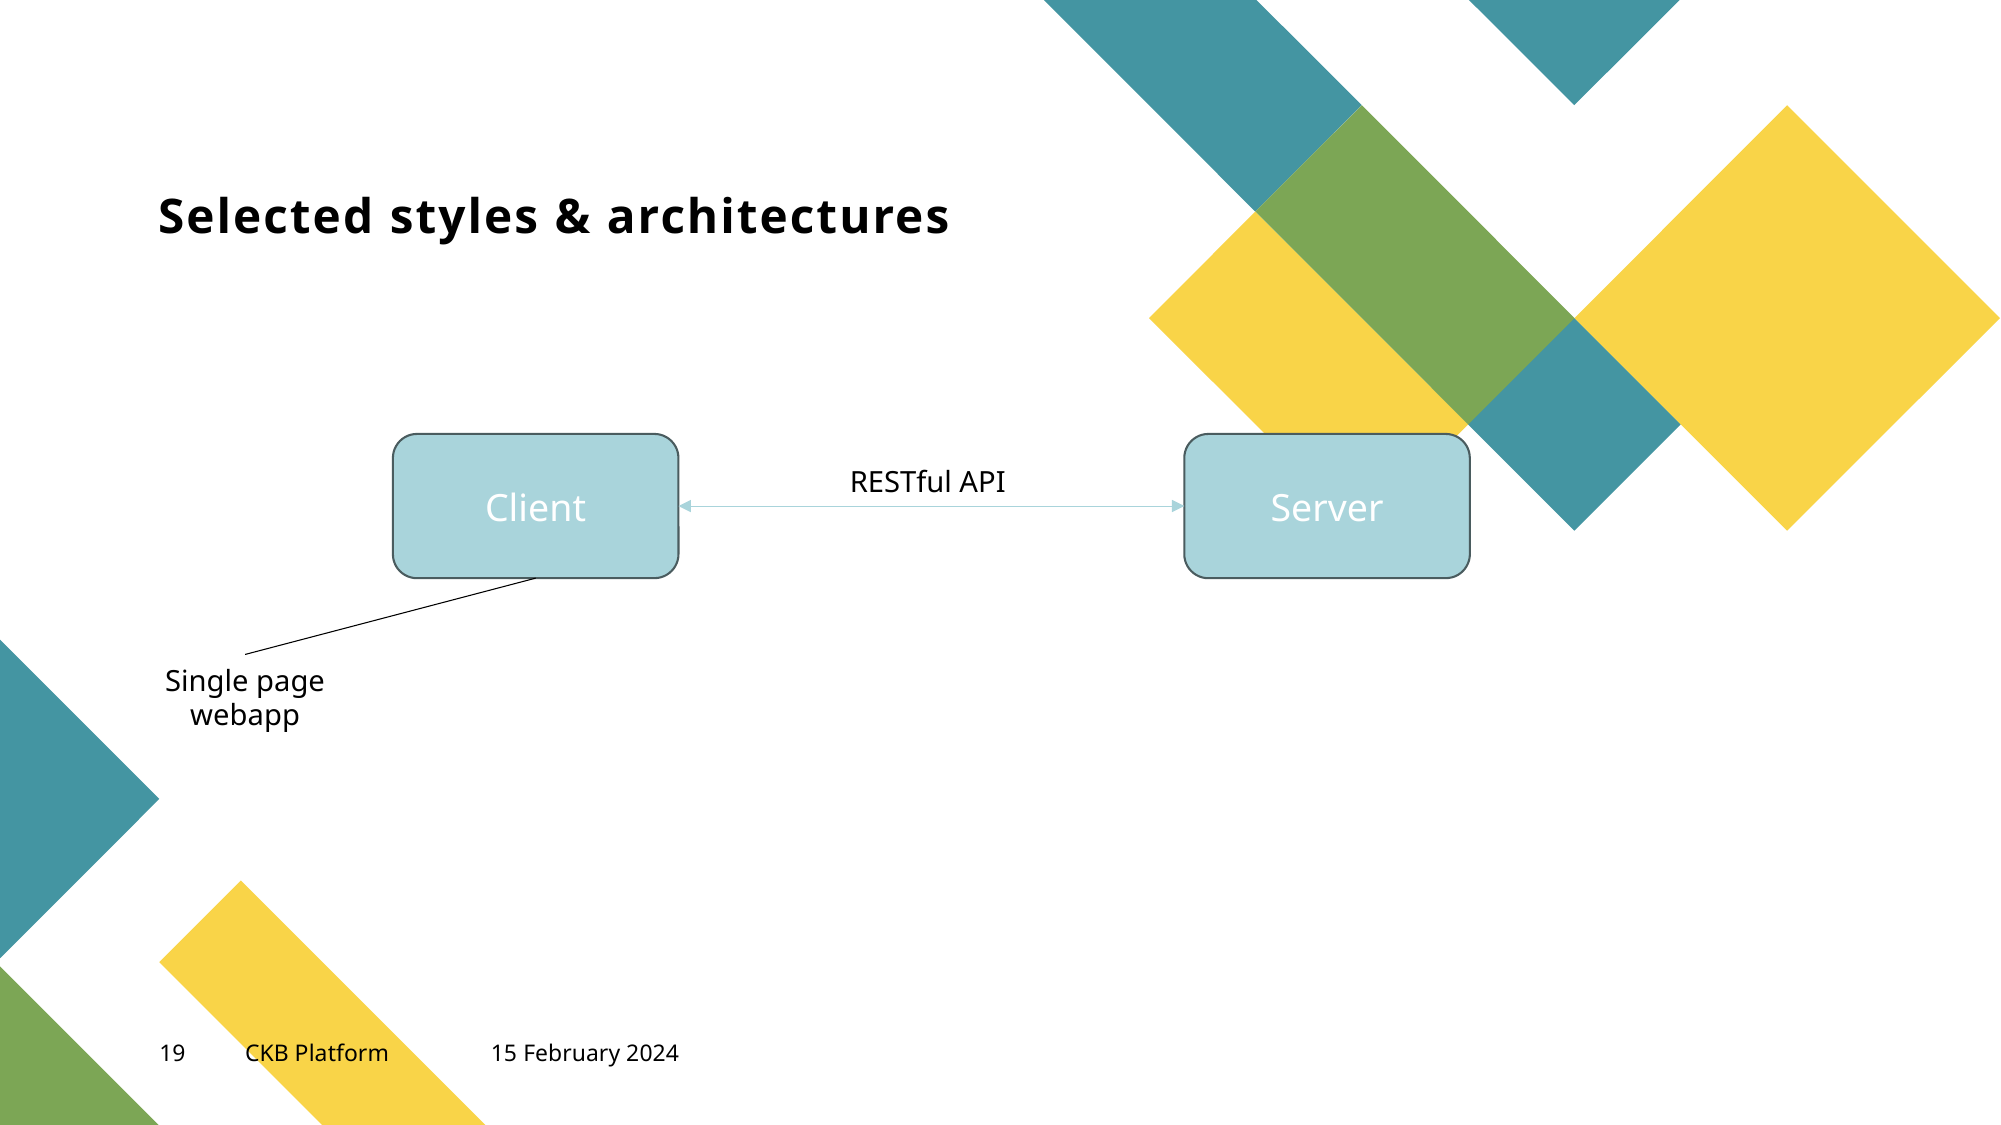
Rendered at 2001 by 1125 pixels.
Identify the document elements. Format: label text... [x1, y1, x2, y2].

text_box Single page webapp [102, 654, 388, 740]
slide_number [491, 1038, 707, 1080]
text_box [245, 578, 536, 655]
text_box Client [391, 432, 680, 580]
slide_number 19 [159, 1038, 245, 1080]
text_box RESTful API [835, 455, 1051, 505]
text_box Server [1183, 432, 1471, 580]
title Selected styles & architectures [158, 144, 969, 245]
footer CKB Platform [245, 1038, 491, 1080]
